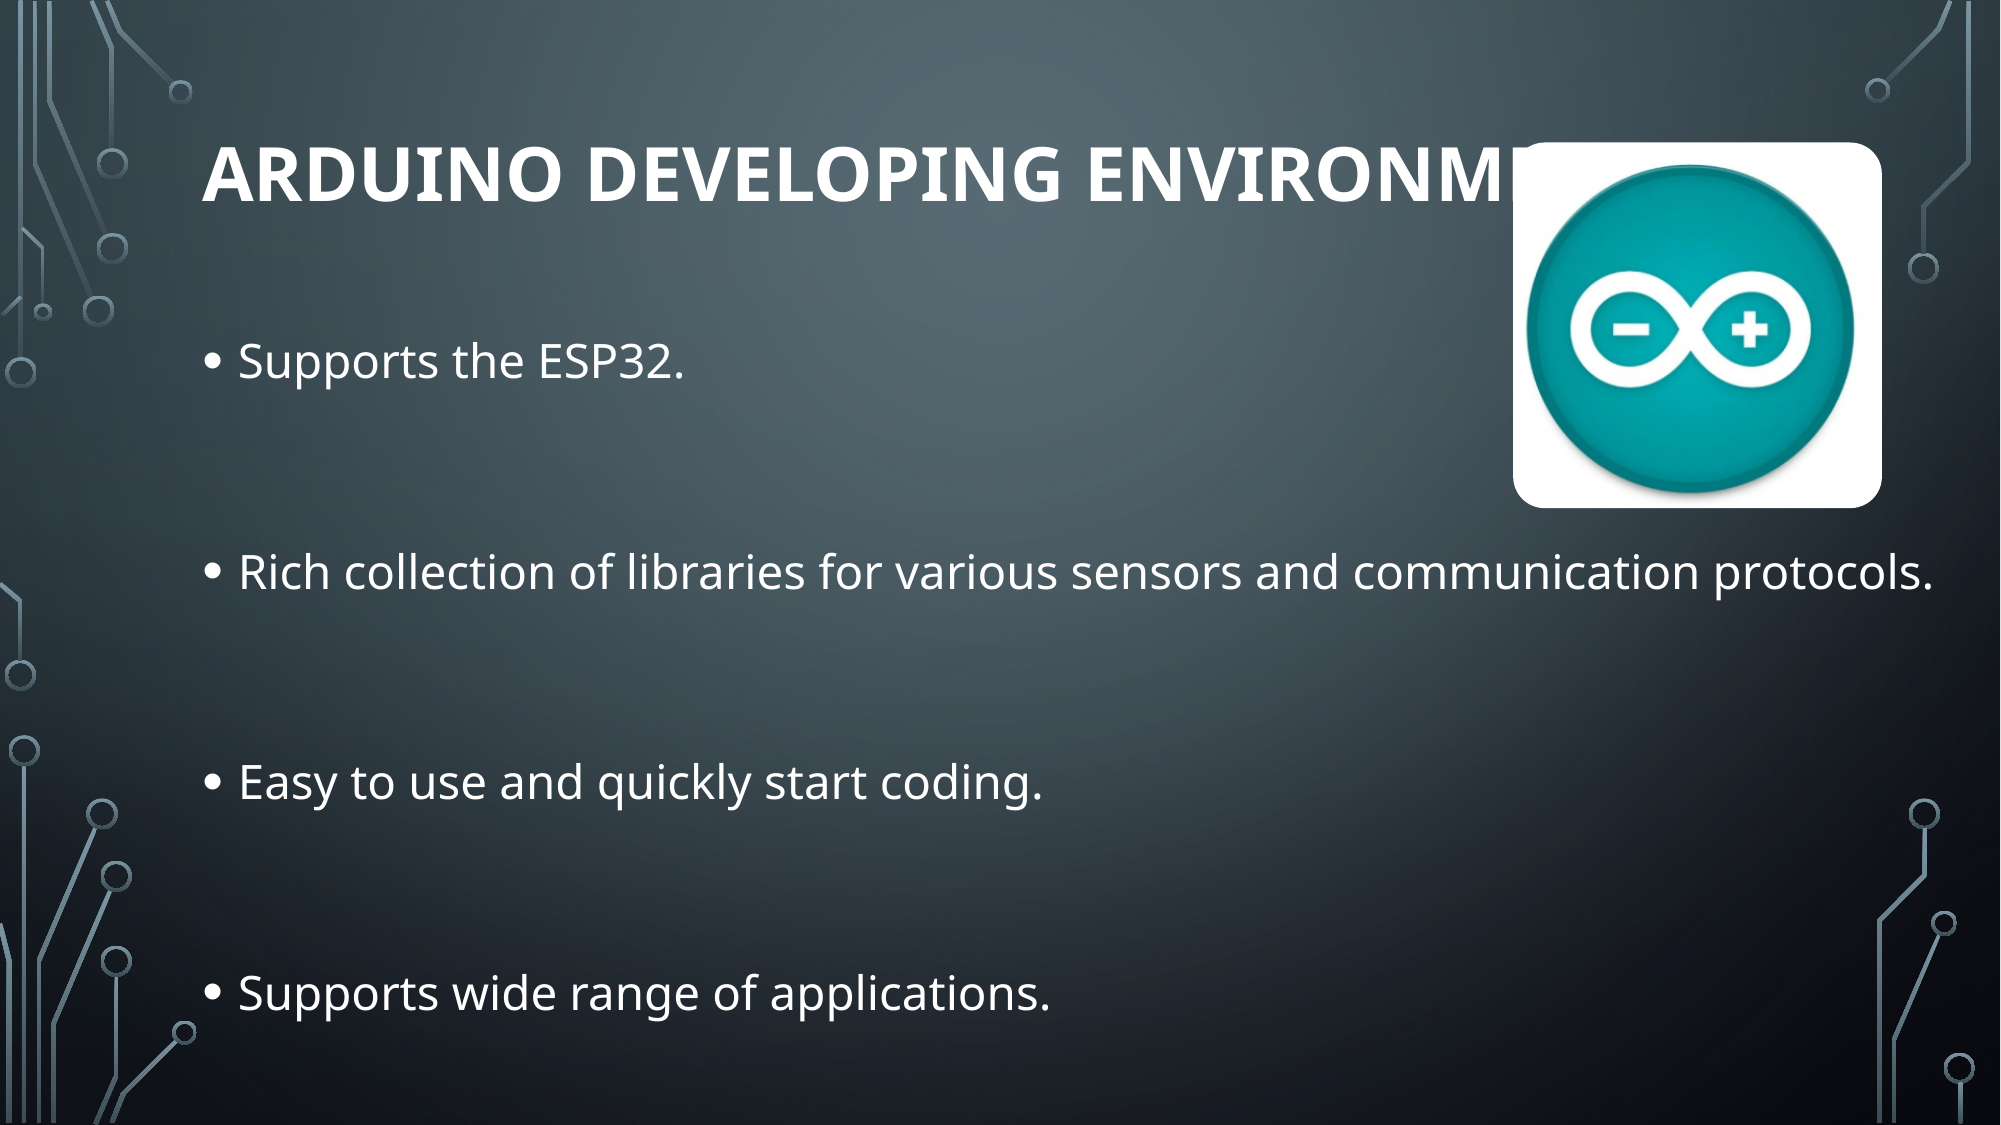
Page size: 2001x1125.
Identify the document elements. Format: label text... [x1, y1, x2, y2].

title Arduino developing environment [187, 101, 1813, 295]
list Supports the ESP32. Rich collection of libraries for various sensors and communication protocols. Easy to use and quickly start coding. Supports wide range of applications. [187, 295, 1952, 1038]
picture [1512, 142, 1883, 509]
